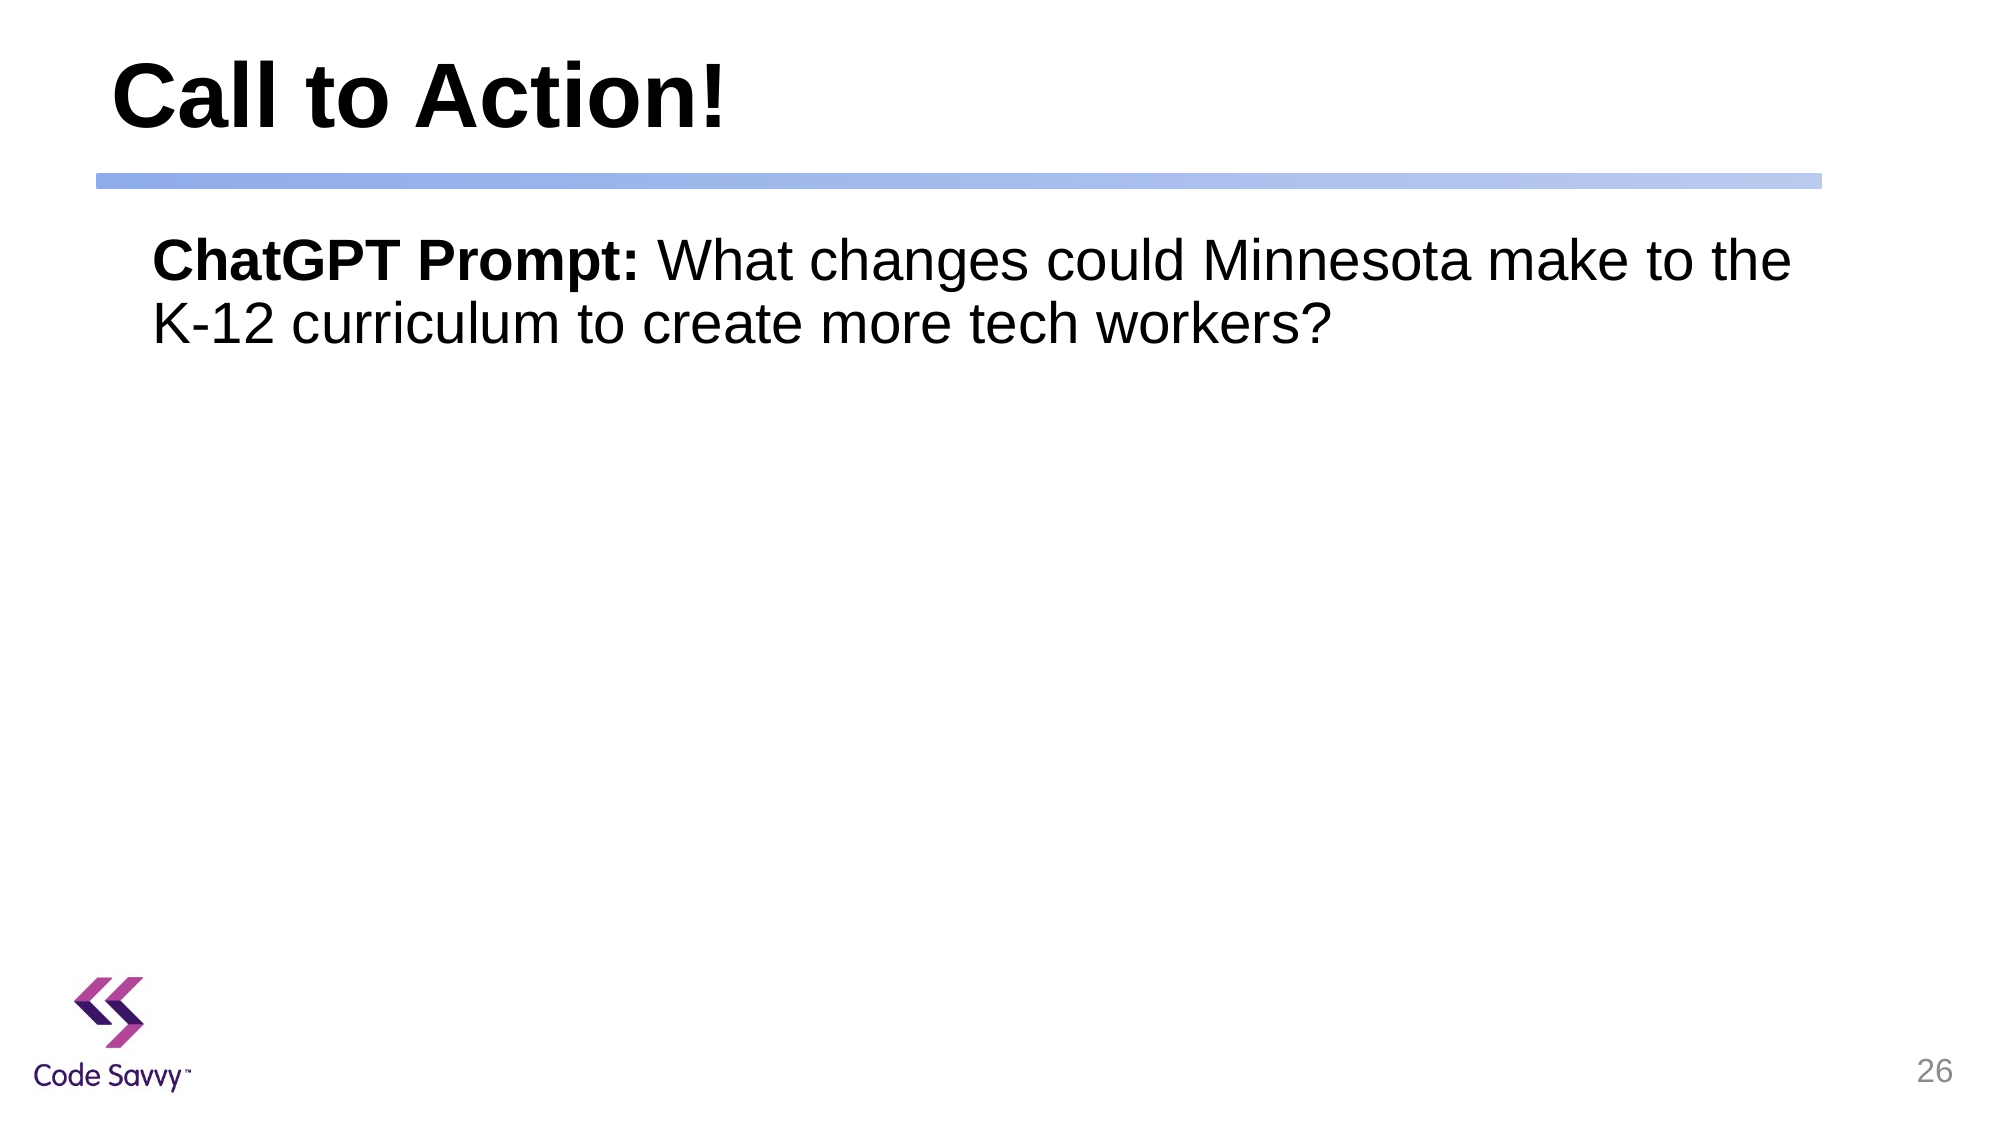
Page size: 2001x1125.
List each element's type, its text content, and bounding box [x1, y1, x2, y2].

list ChatGPT Prompt: What changes could Minnesota make to the K-12 curriculum to create more tech workers? [137, 222, 1863, 405]
picture [31, 971, 196, 1097]
slide_number 26 [1518, 1039, 1969, 1099]
title Call to Action! [96, 26, 1822, 169]
